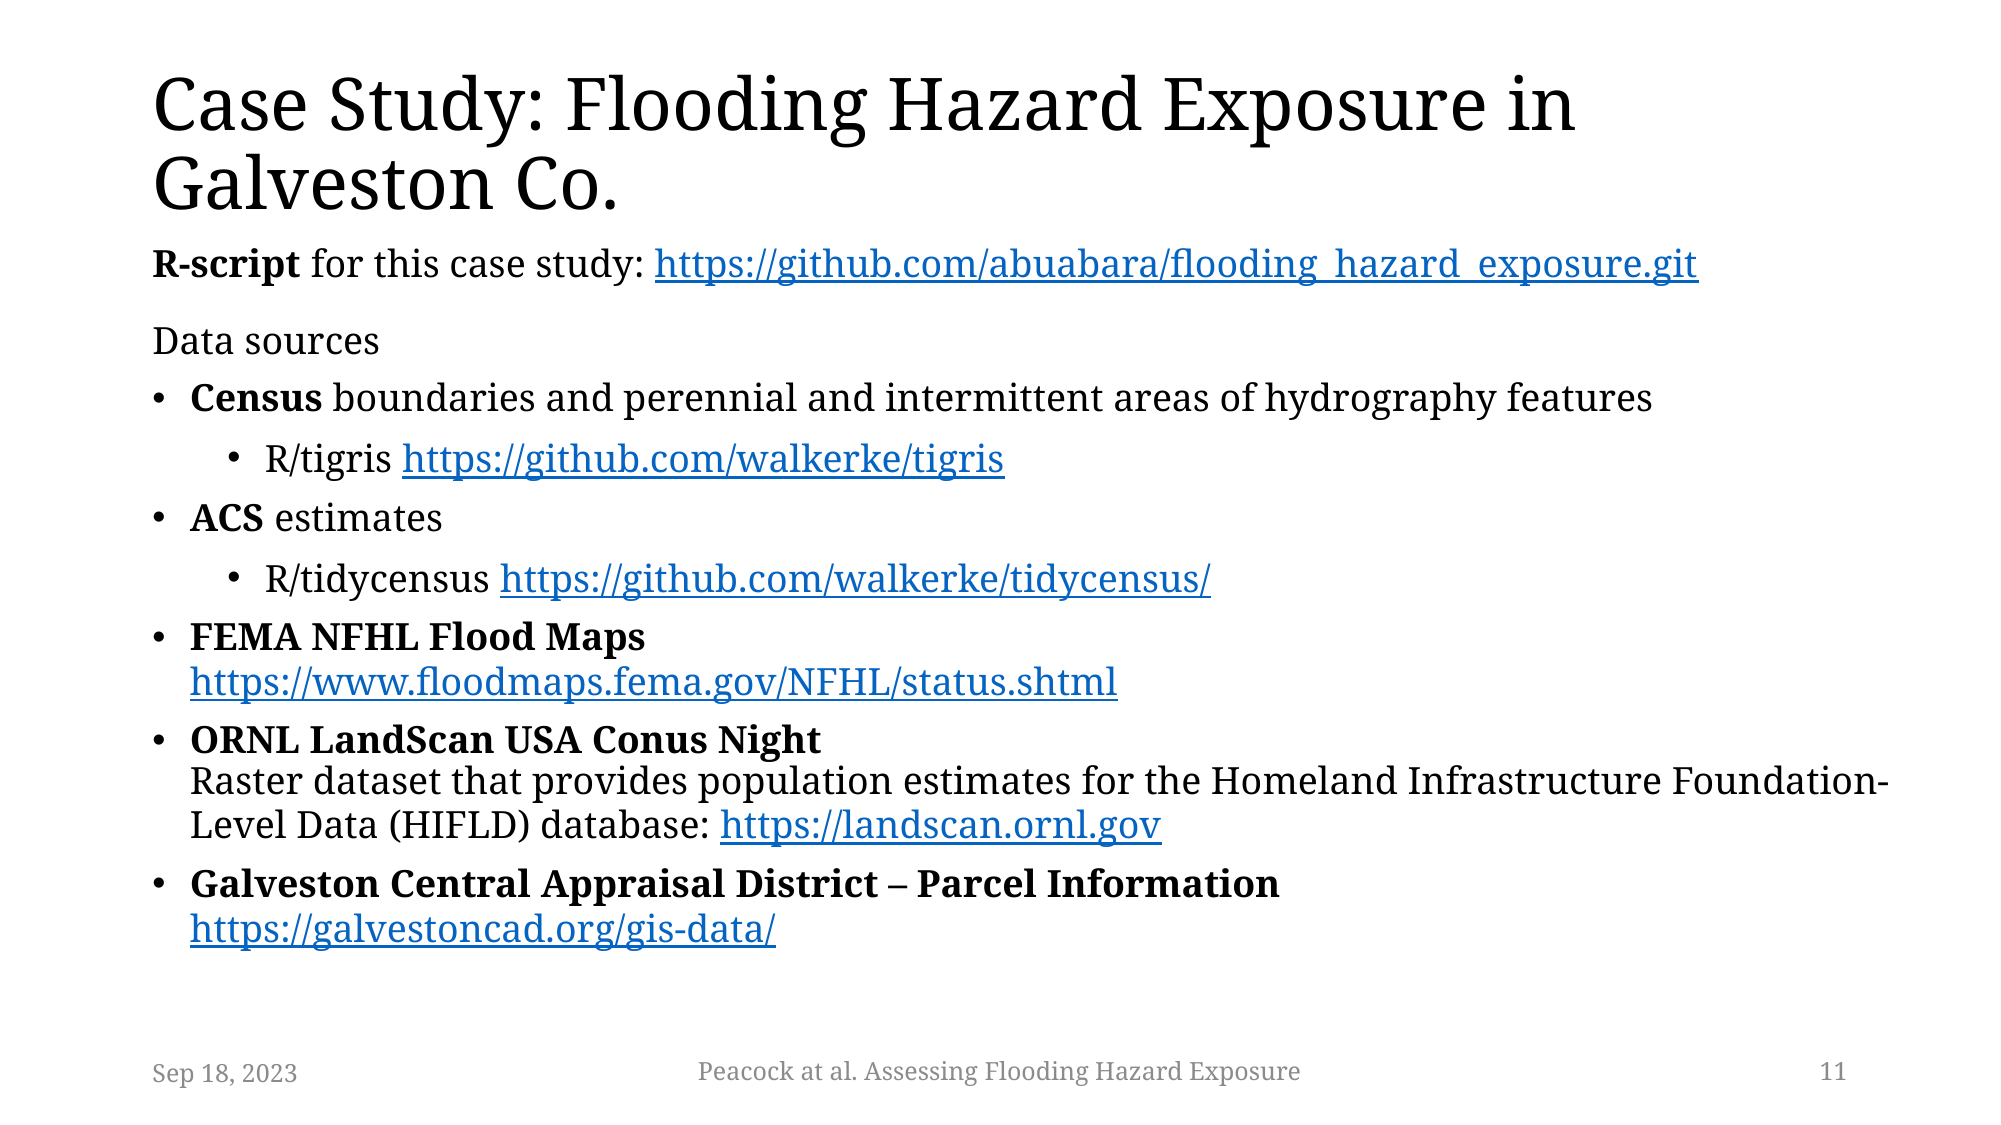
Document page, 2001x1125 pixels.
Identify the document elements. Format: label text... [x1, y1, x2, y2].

slide_number 11 [1412, 1042, 1863, 1103]
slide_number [137, 1042, 588, 1103]
footer Peacock at al. Assessing Flooding Hazard Exposure [662, 1042, 1338, 1103]
list R-script for this case study: https://github.com/abuabara/flooding_hazard_exposure.git Data sources Census boundaries and perennial and intermittent areas of hydrography features R/tigris https://github.com/walkerke/tigris ACS estimates R/tidycensus https://github.com/walkerke/tidycensus/ FEMA NFHL Flood Maps https://www.floodmaps.fema.gov/NFHL/status.shtml ORNL LandScan USA Conus Night Raster dataset that provides population estimates for the Homeland Infrastructure Foundation-Level Data (HIFLD) database: https://landscan.ornl.gov Galveston Central Appraisal District – Parcel Information https://galvestoncad.org/gis-data/ [137, 233, 1920, 1014]
title Case Study: Flooding Hazard Exposure in Galveston Co. [137, 59, 1863, 233]
